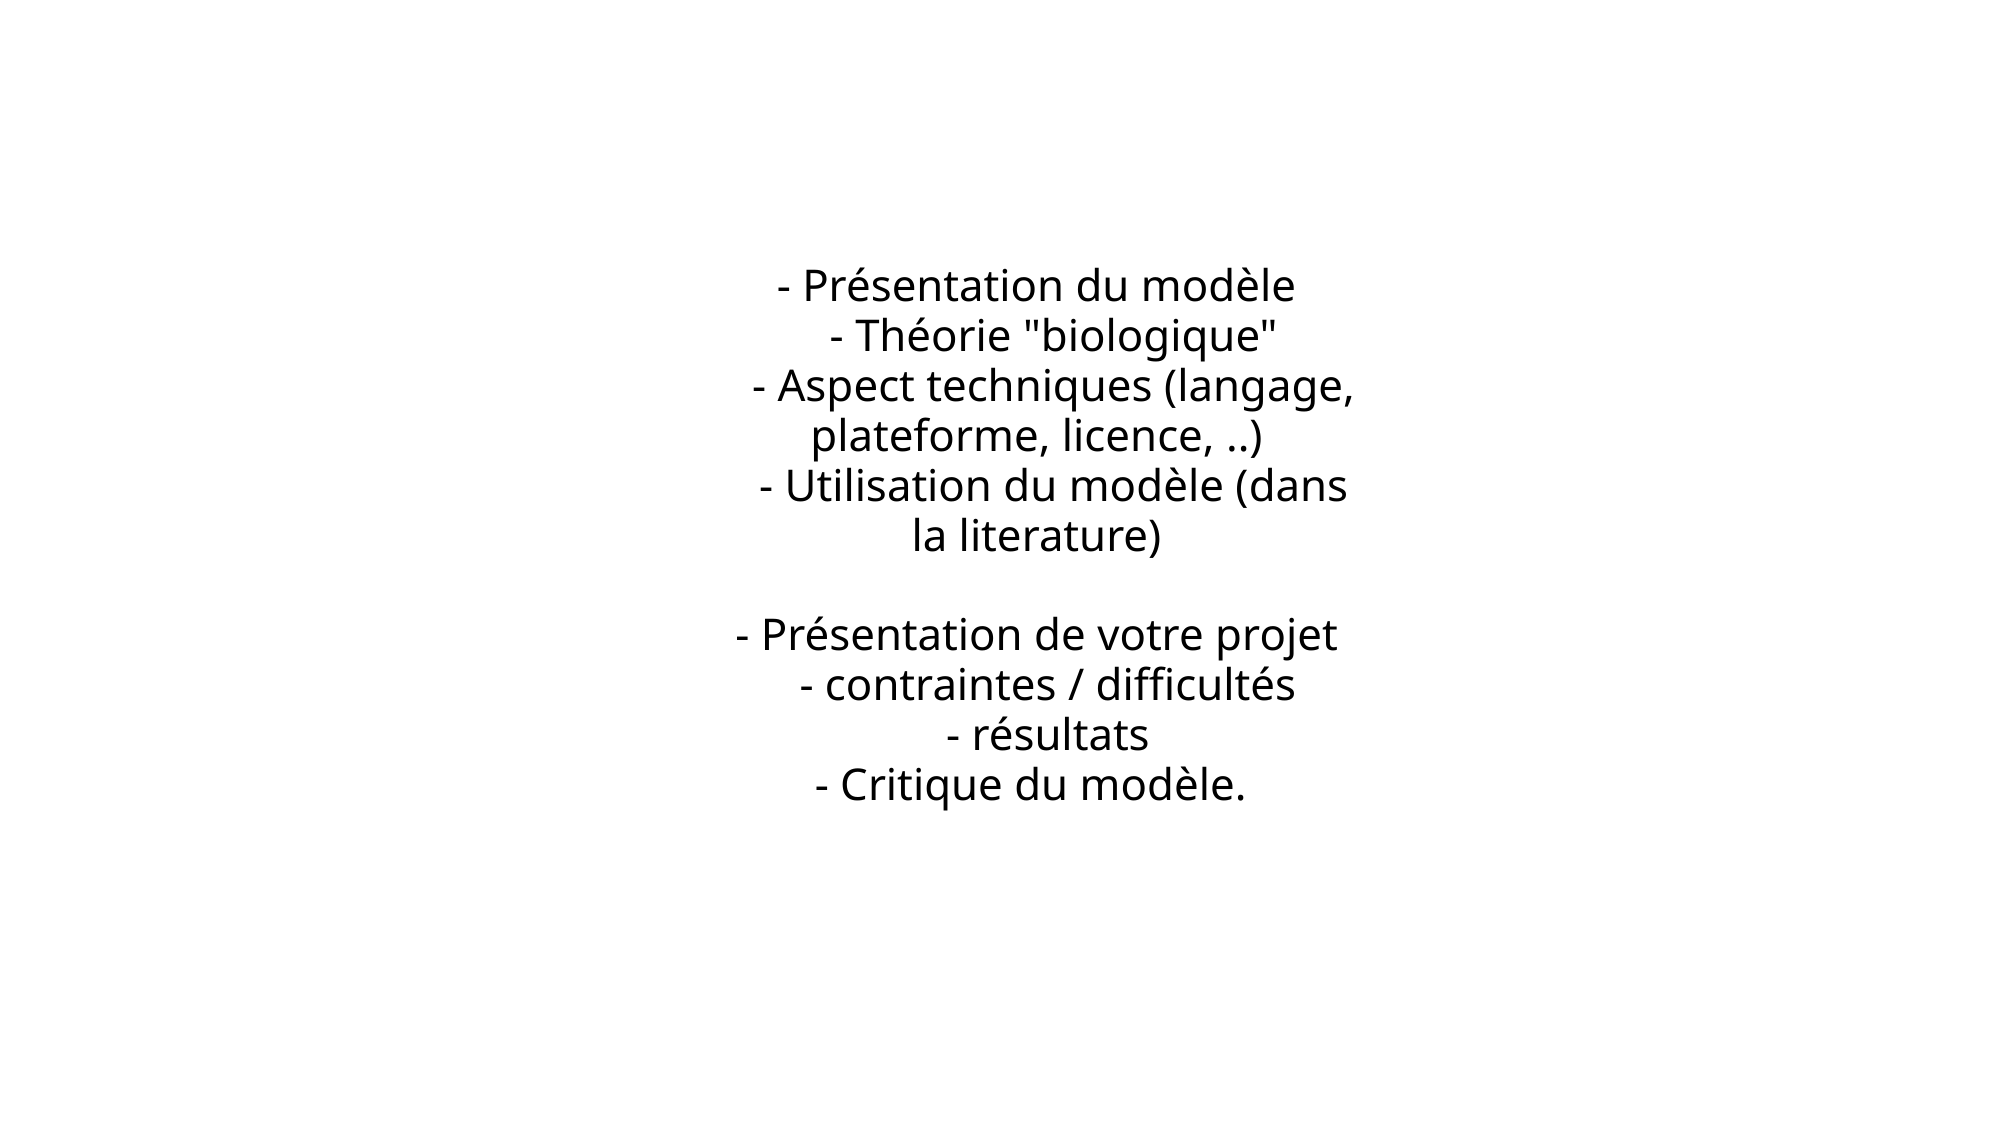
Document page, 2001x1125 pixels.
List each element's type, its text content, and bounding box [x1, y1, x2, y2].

title - Présentation du modèle - Théorie "biologique" - Aspect techniques (langage, plateforme, licence, ..) - Utilisation du modèle (dans la literature) - Présentation de votre projet - contraintes / difficultés - résultats - Critique du modèle. [692, 210, 1382, 915]
